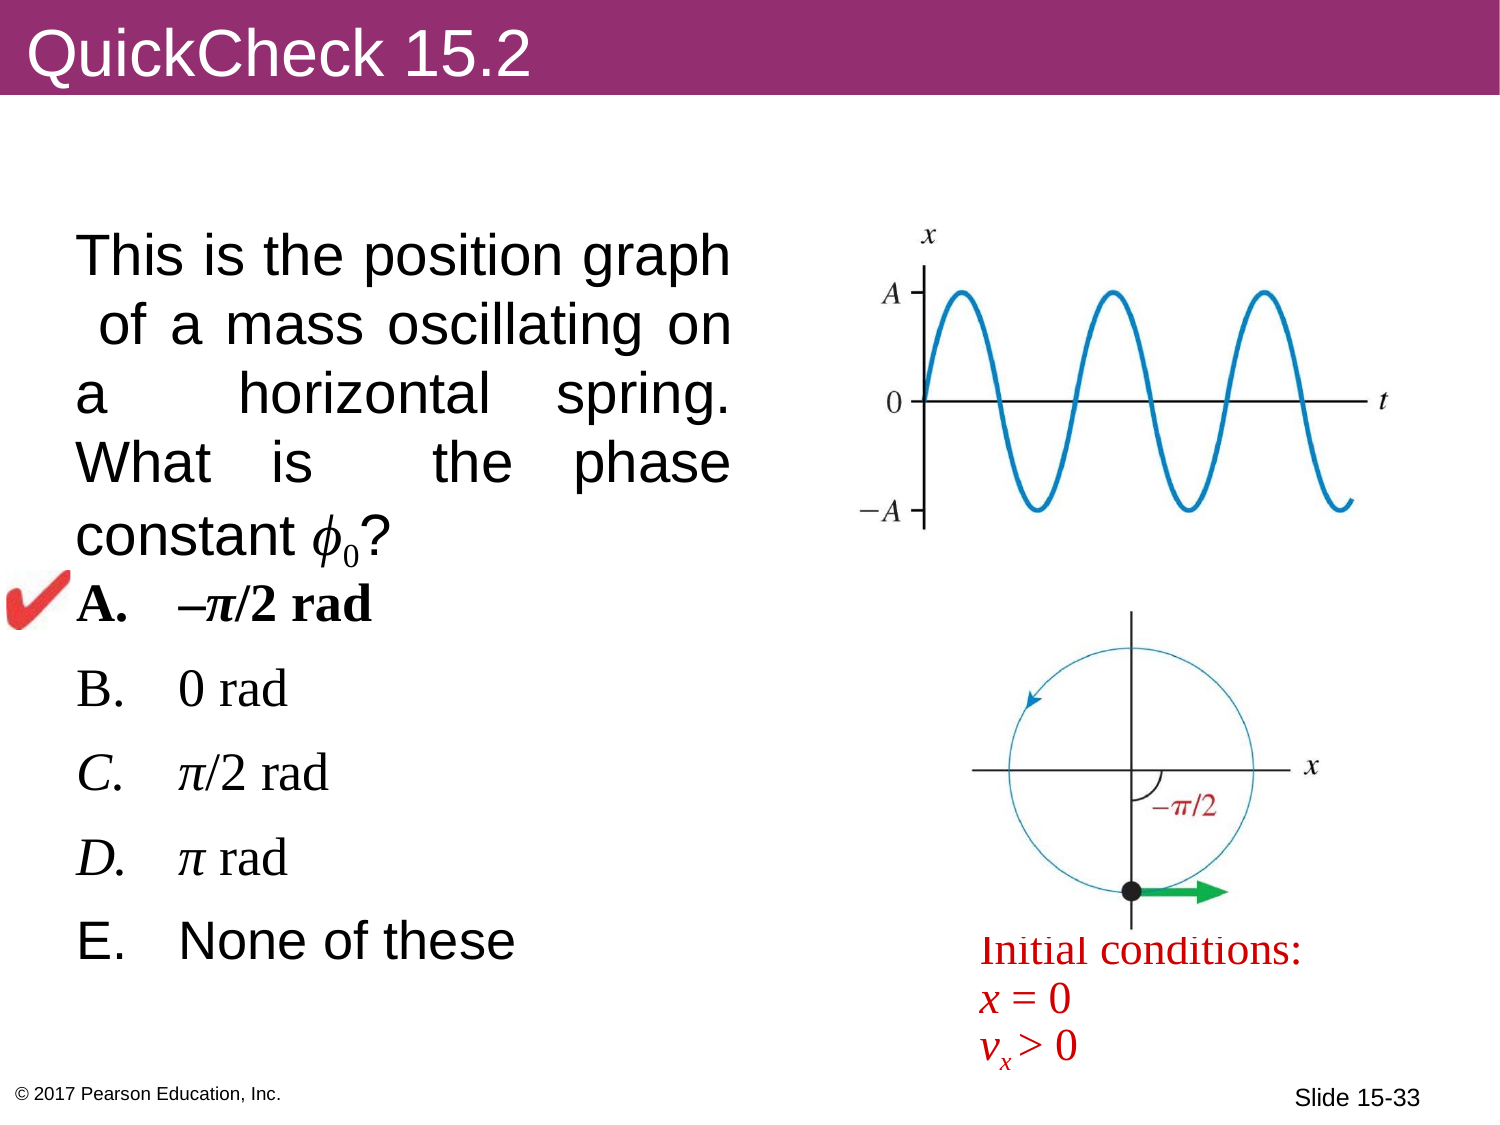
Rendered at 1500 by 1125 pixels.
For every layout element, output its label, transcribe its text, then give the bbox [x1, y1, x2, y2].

title QuickCheck 15.2 [23, 7, 536, 198]
text_box [812, 222, 1411, 937]
text_box Initial conditions: x = 0 vx > 0 [973, 937, 1312, 1076]
text_box –π/2 rad 0 rad π/2 rad π rad None of these [73, 574, 519, 971]
footer © 2017 Pearson Education, Inc. [12, 1081, 283, 1125]
text_box This is the position graph of a mass oscillating on a horizontal spring. What is the phase constant ϕ0? [69, 217, 738, 574]
slide_number Slide 15-33 [1292, 1082, 1440, 1125]
text_box [6, 570, 71, 630]
